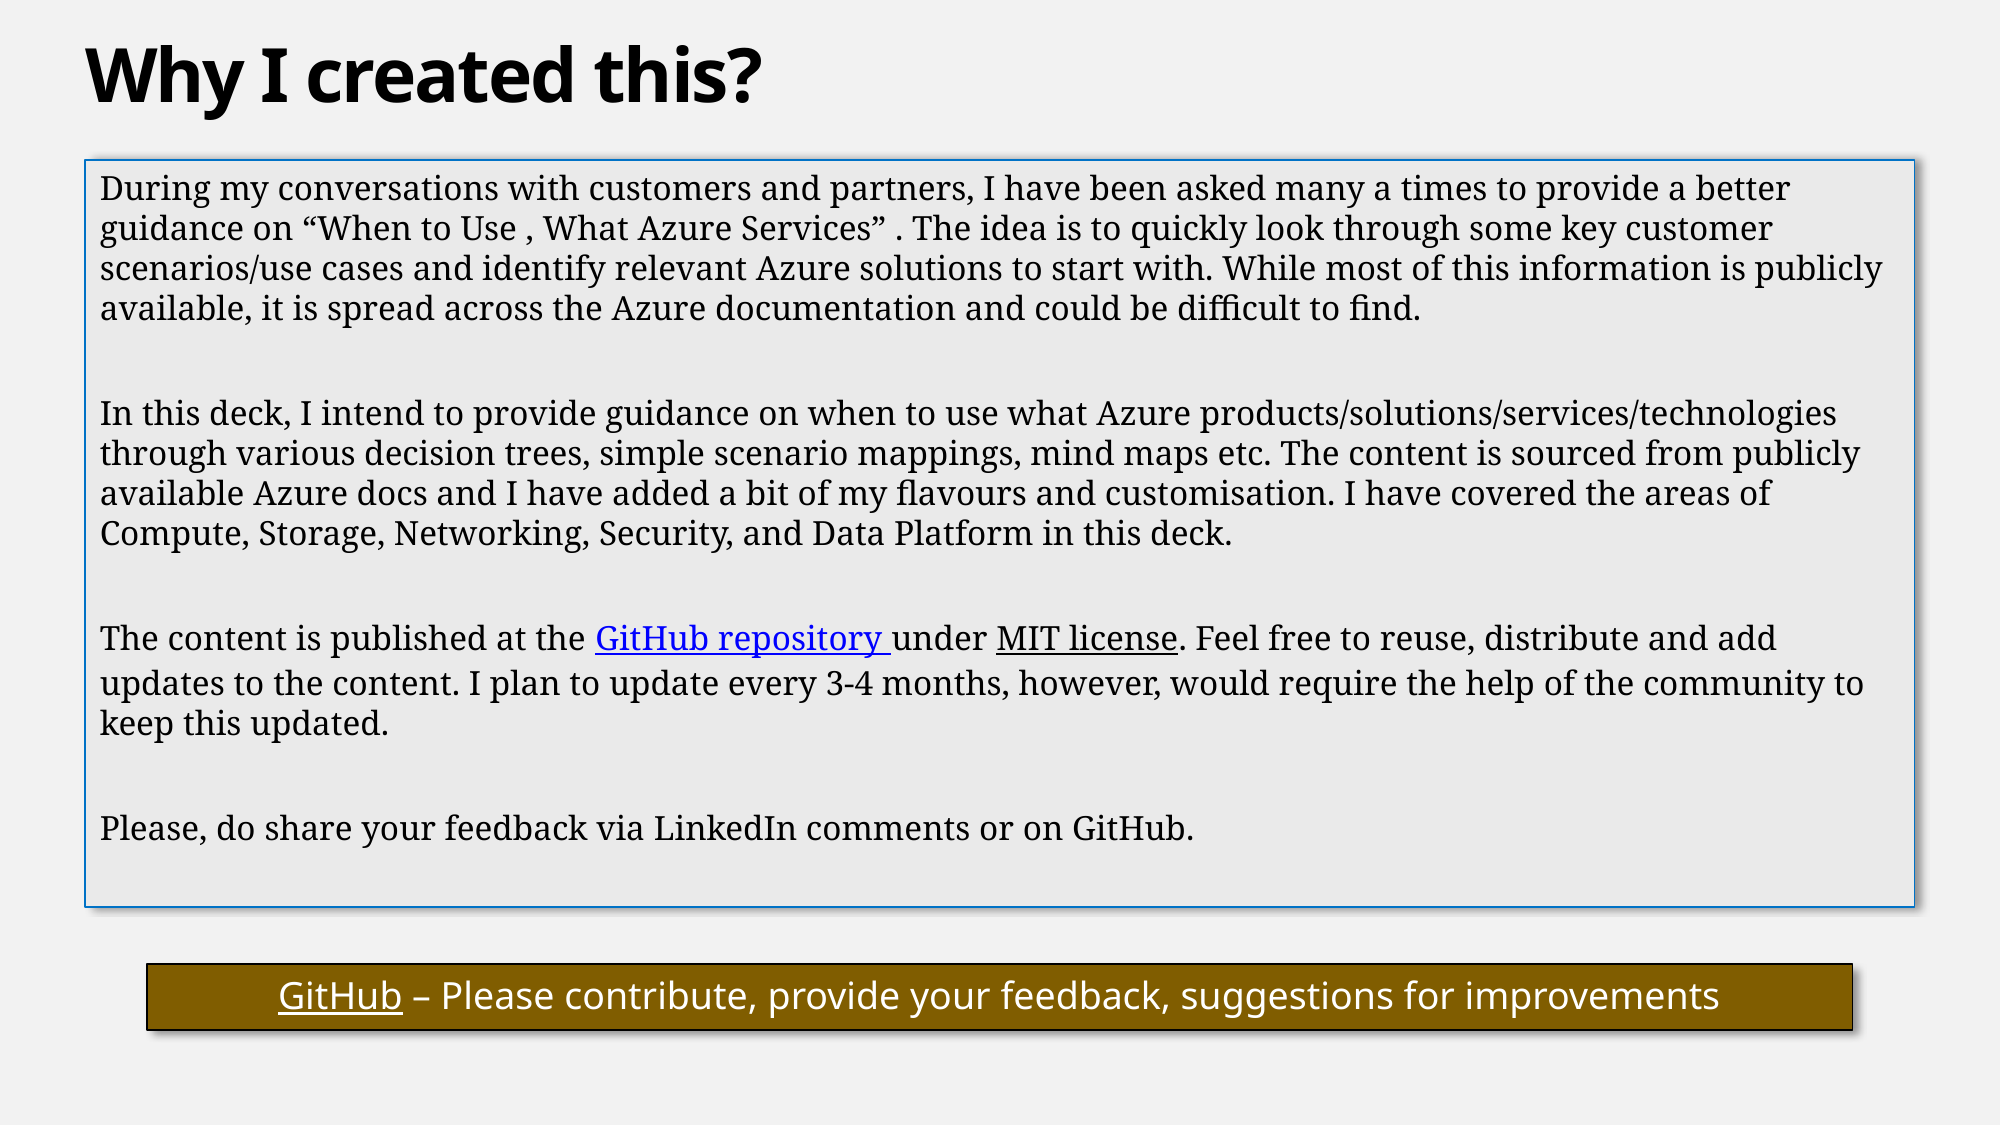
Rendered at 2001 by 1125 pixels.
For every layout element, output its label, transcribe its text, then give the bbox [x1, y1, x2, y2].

text_box During my conversations with customers and partners, I have been asked many a times to provide a better guidance on “When to Use , What Azure Services” . The idea is to quickly look through some key customer scenarios/use cases and identify relevant Azure solutions to start with. While most of this information is publicly available, it is spread across the Azure documentation and could be difficult to find. In this deck, I intend to provide guidance on when to use what Azure products/solutions/services/technologies through various decision trees, simple scenario mappings, mind maps etc. The content is sourced from publicly available Azure docs and I have added a bit of my flavours and customisation. I have covered the areas of Compute, Storage, Networking, Security, and Data Platform in this deck. The content is published at the GitHub repository under MIT license. Feel free to reuse, distribute and add updates to the content. I plan to update every 3-4 months, however, would require the help of the community to keep this updated. Please, do share your feedback via LinkedIn comments or on GitHub. [84, 159, 1915, 908]
title Why I created this? [85, 37, 1915, 161]
text_box GitHub – Please contribute, provide your feedback, suggestions for improvements [146, 963, 1853, 1031]
